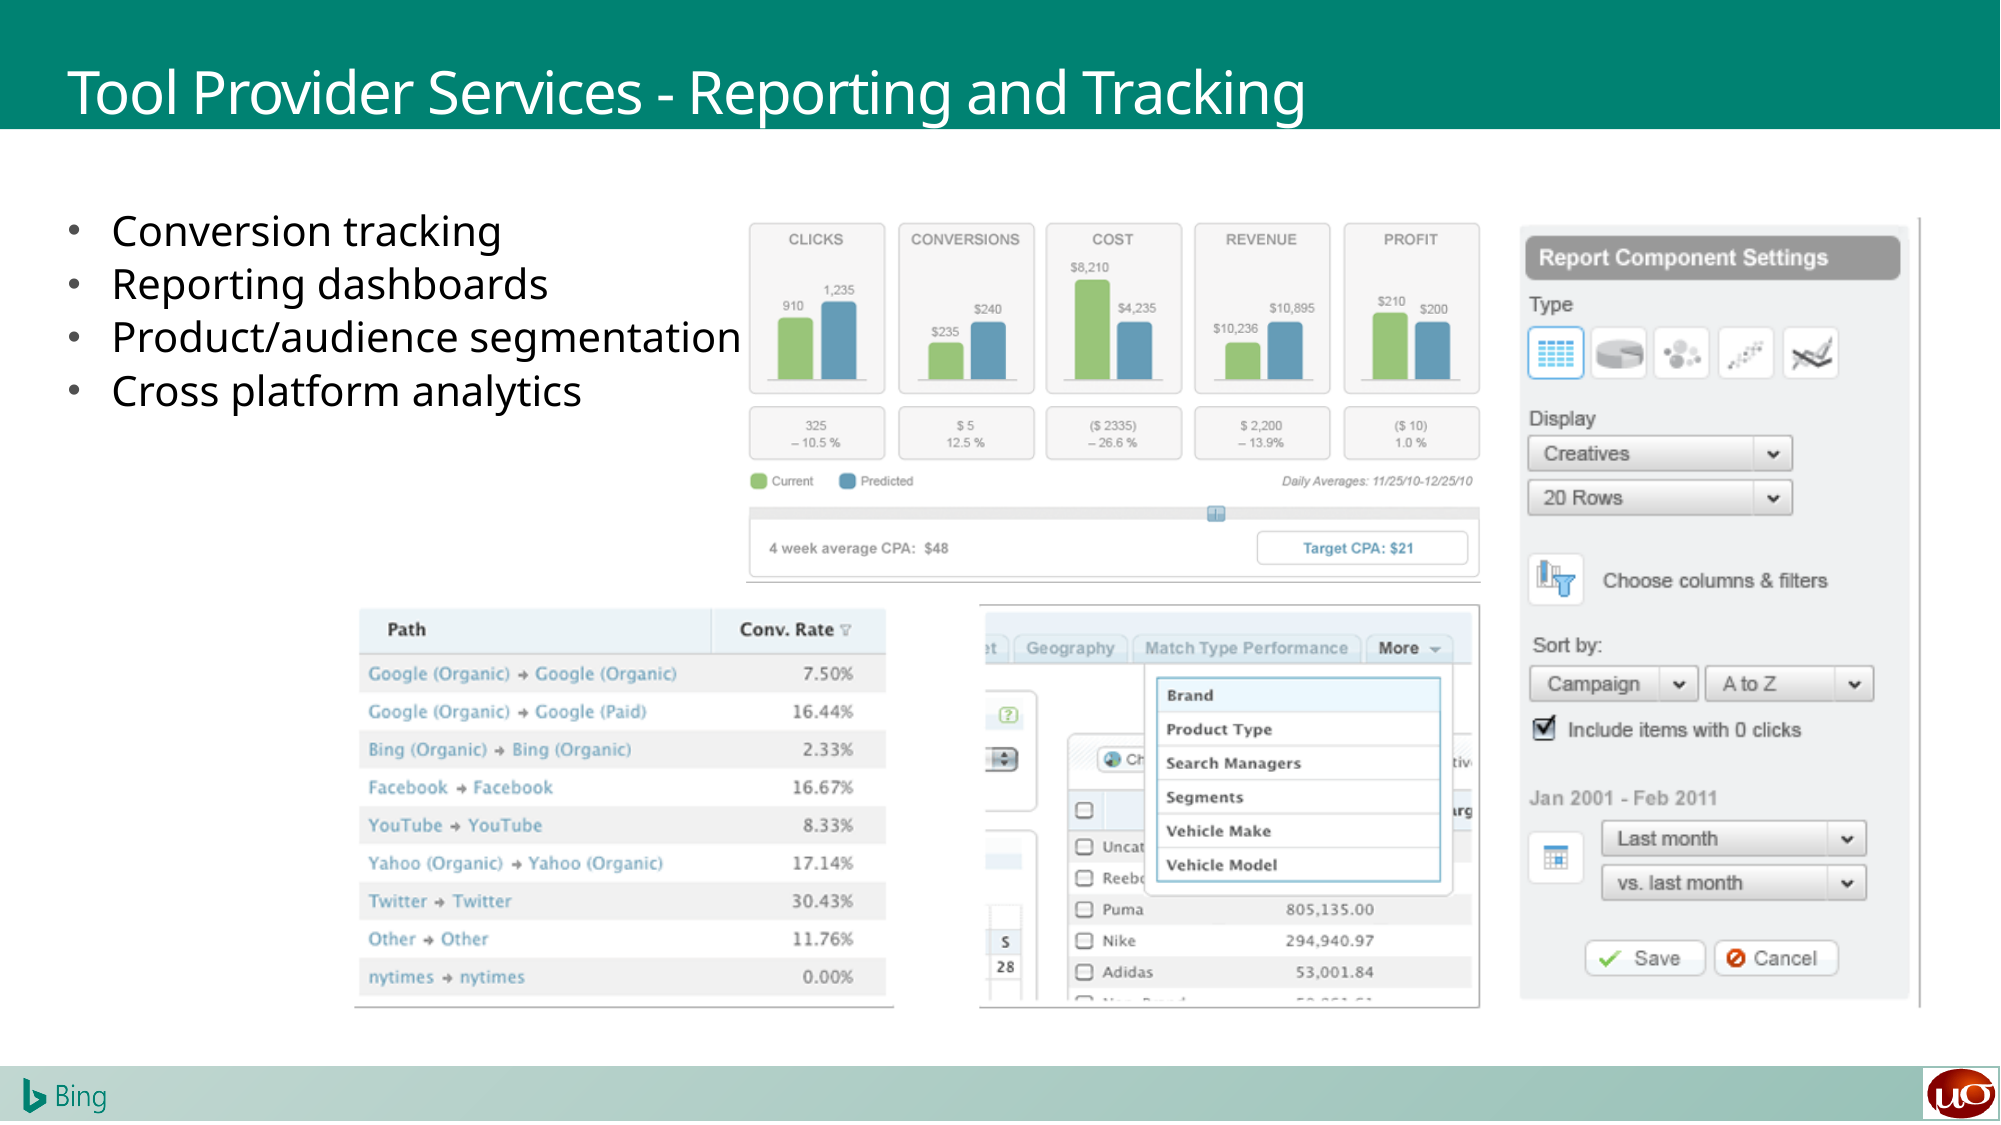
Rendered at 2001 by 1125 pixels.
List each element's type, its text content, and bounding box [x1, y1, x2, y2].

list Conversion tracking Reporting dashboards Product/audience segmentation Cross platform analytics [43, 195, 1825, 438]
picture [745, 216, 1482, 584]
picture [1513, 216, 1923, 1010]
picture [1923, 1068, 1998, 1119]
title Tool Provider Services - Reporting and Tracking [43, 48, 1825, 195]
picture [977, 603, 1482, 1010]
picture [9, 1062, 124, 1125]
picture [353, 603, 897, 1010]
